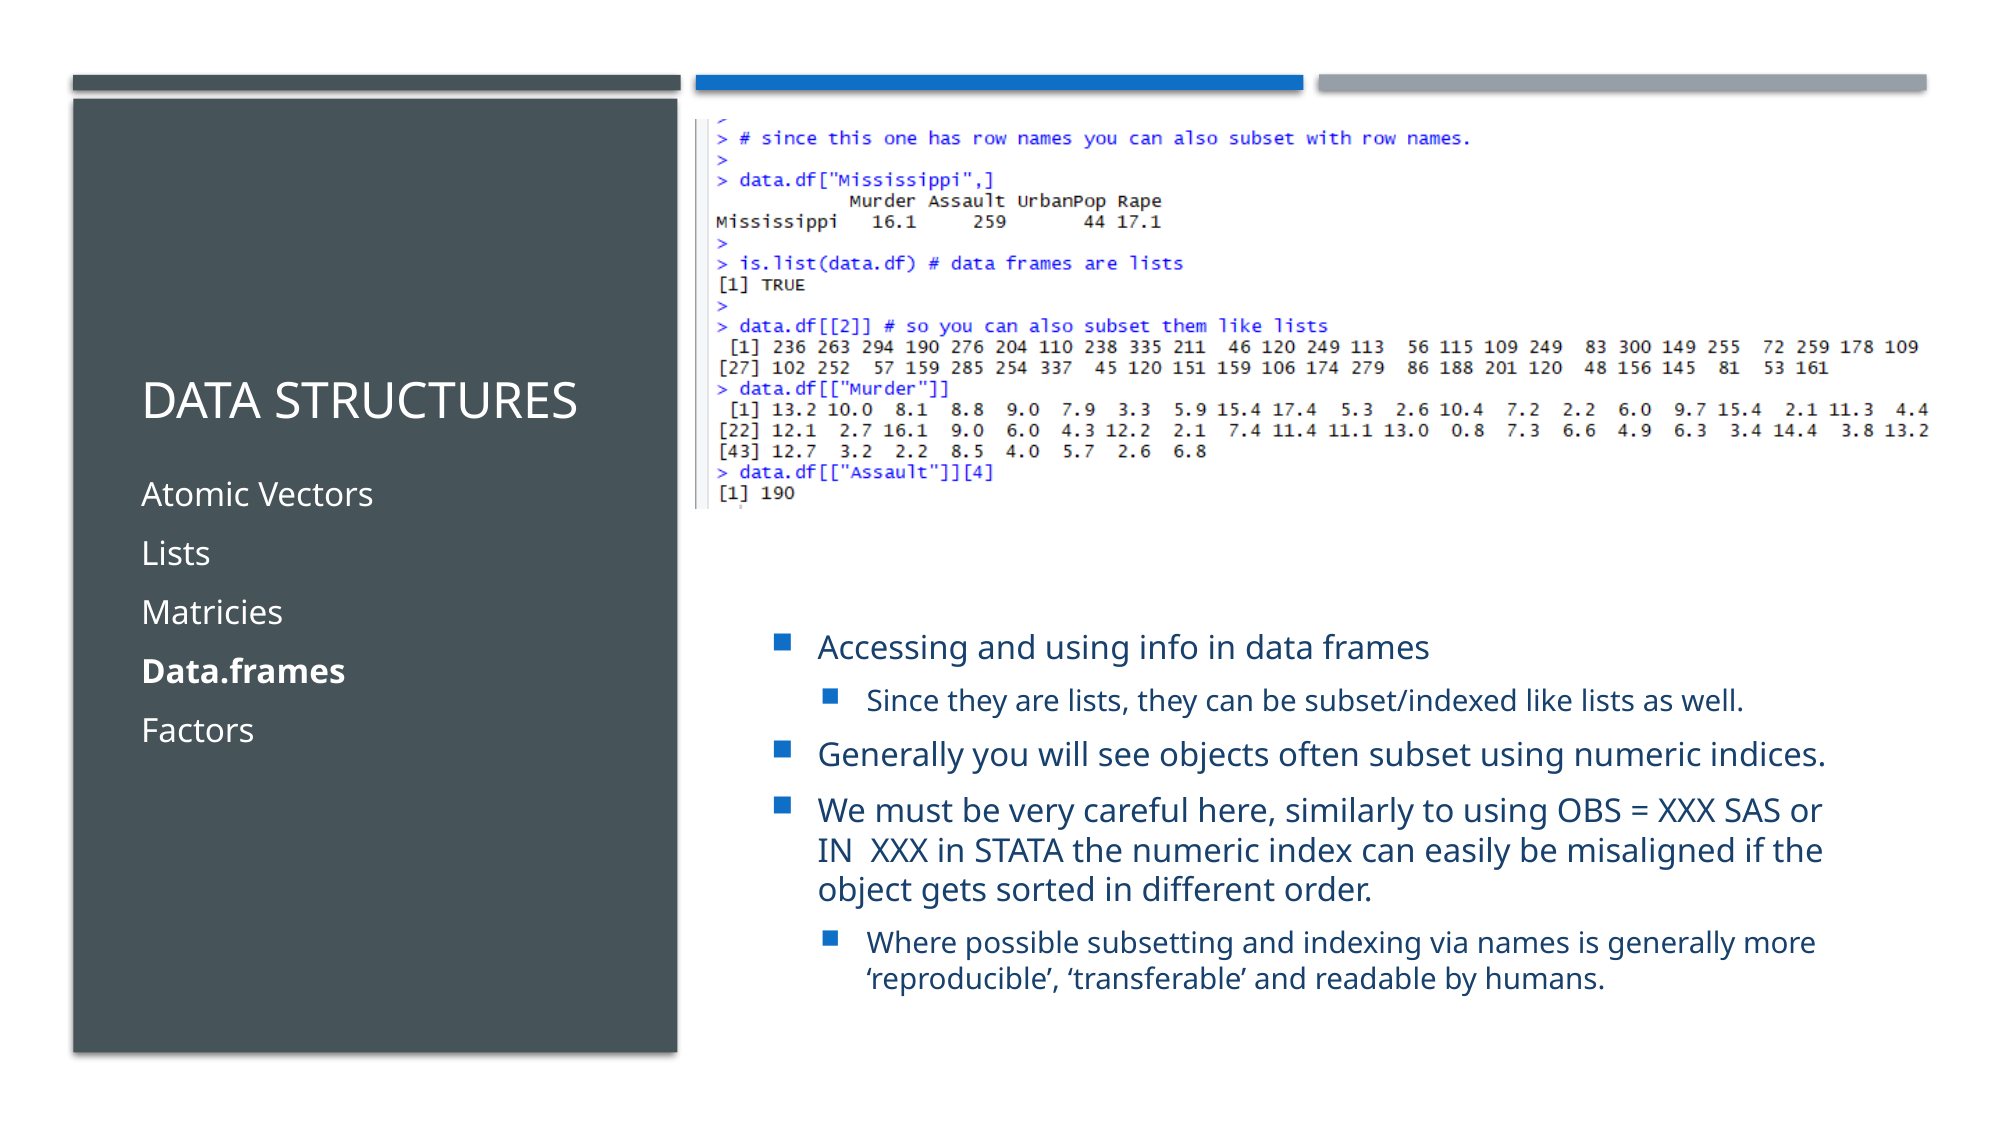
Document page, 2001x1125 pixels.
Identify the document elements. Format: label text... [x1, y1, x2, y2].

list Accessing and using info in data frames Since they are lists, they can be subset/indexed like lists as well. Generally you will see objects often subset using numeric indices. We must be very careful here, similarly to using OBS = XXX SAS or IN XXX in STATA the numeric index can easily be misaligned if the object gets sorted in different order. Where possible subsetting and indexing via names is generally more ‘reproducible’, ‘transferable’ and readable by humans. [755, 616, 1847, 1006]
title DATA STRUCTURES [125, 153, 624, 436]
list Atomic Vectors Lists Matricies Data.frames Factors [125, 465, 624, 958]
picture [694, 118, 1958, 509]
